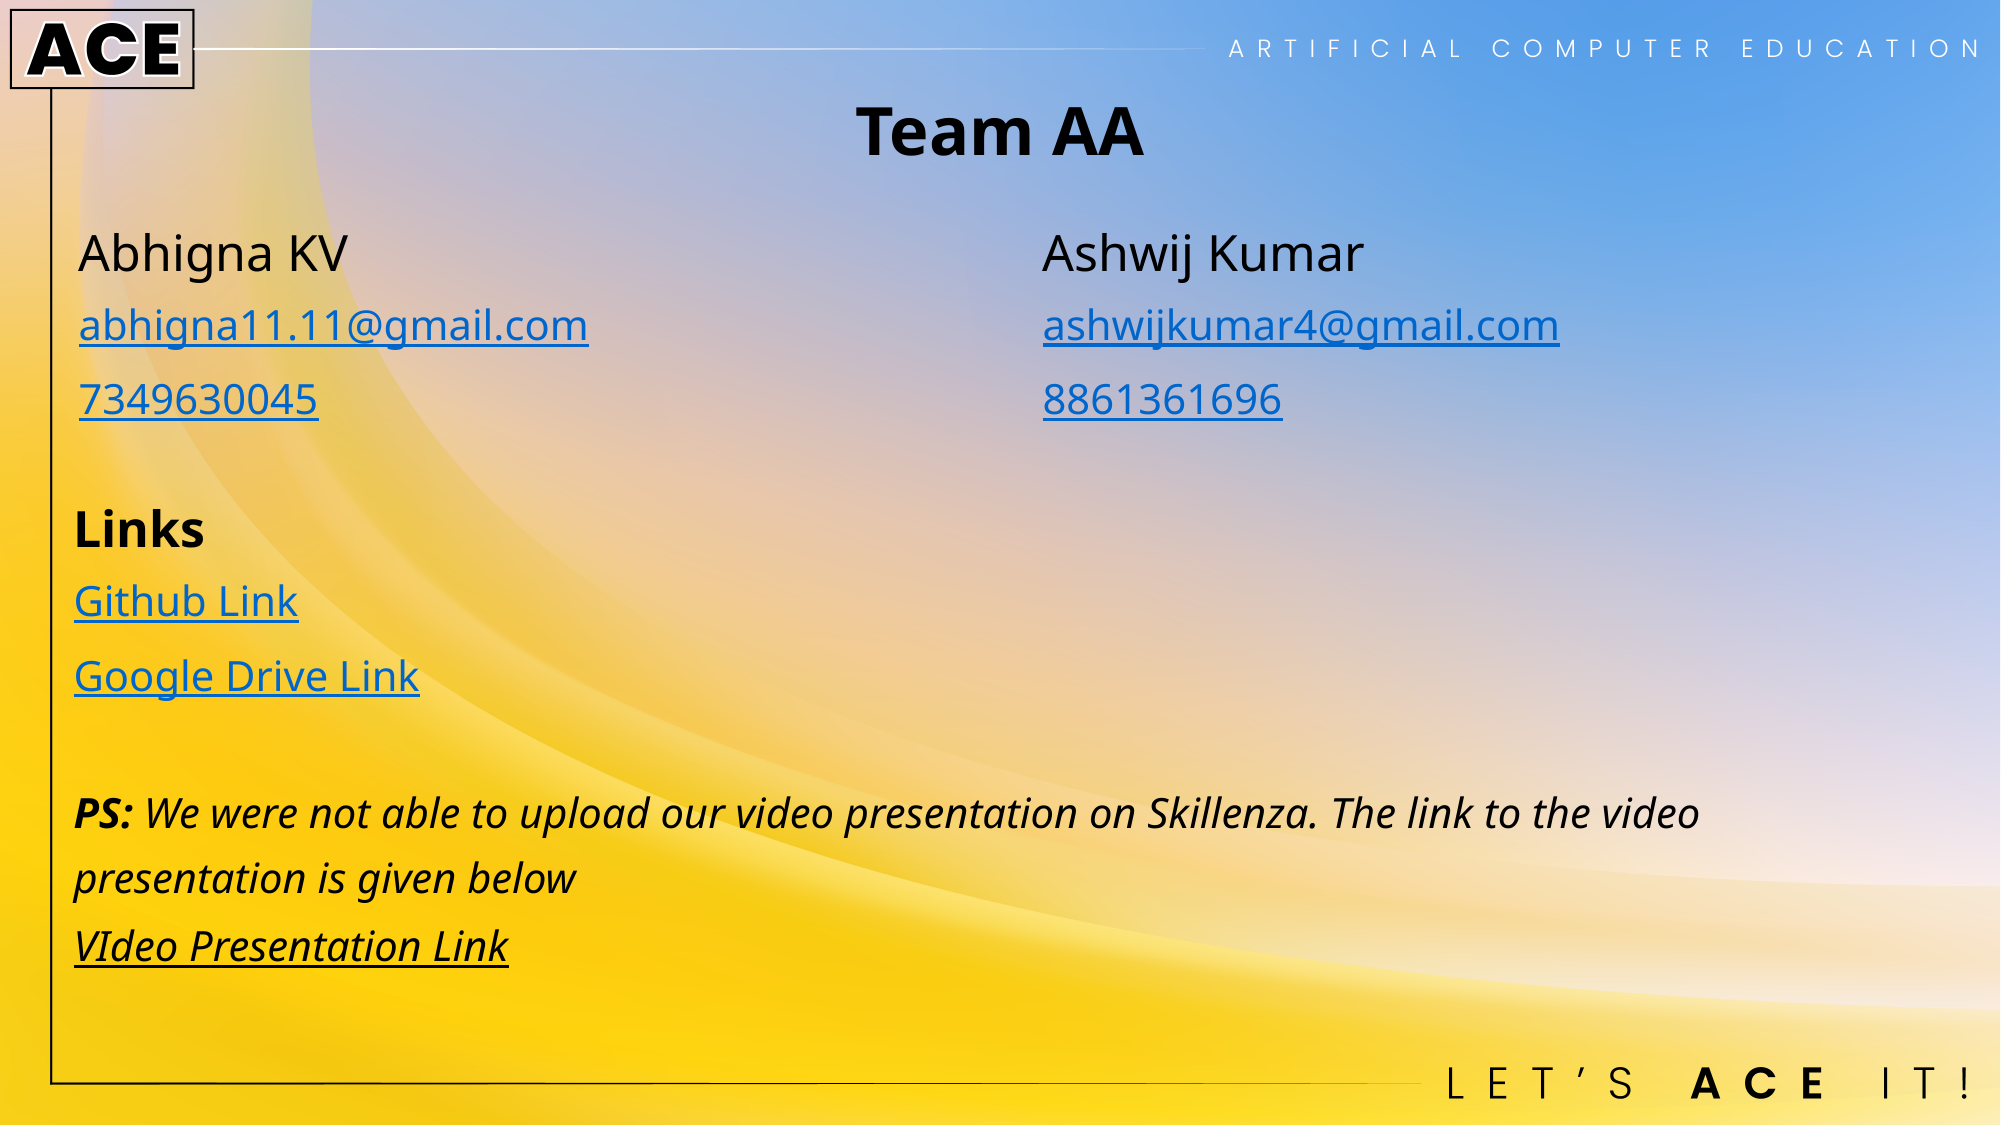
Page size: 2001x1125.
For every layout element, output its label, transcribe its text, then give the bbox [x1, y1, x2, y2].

text_box Links Github Link Google Drive Link PS: We were not able to upload our video presentation on Skillenza. The link to the video presentation is given below VIdeo Presentation Link [58, 472, 1941, 1057]
text_box Ashwij Kumar ashwijkumar4@gmail.com 8861361696 [1027, 195, 1937, 439]
picture [0, 0, 2001, 1125]
list Abhigna KV abhigna11.11@gmail.com 7349630045 [63, 195, 973, 439]
title Team AA [99, 61, 1901, 197]
